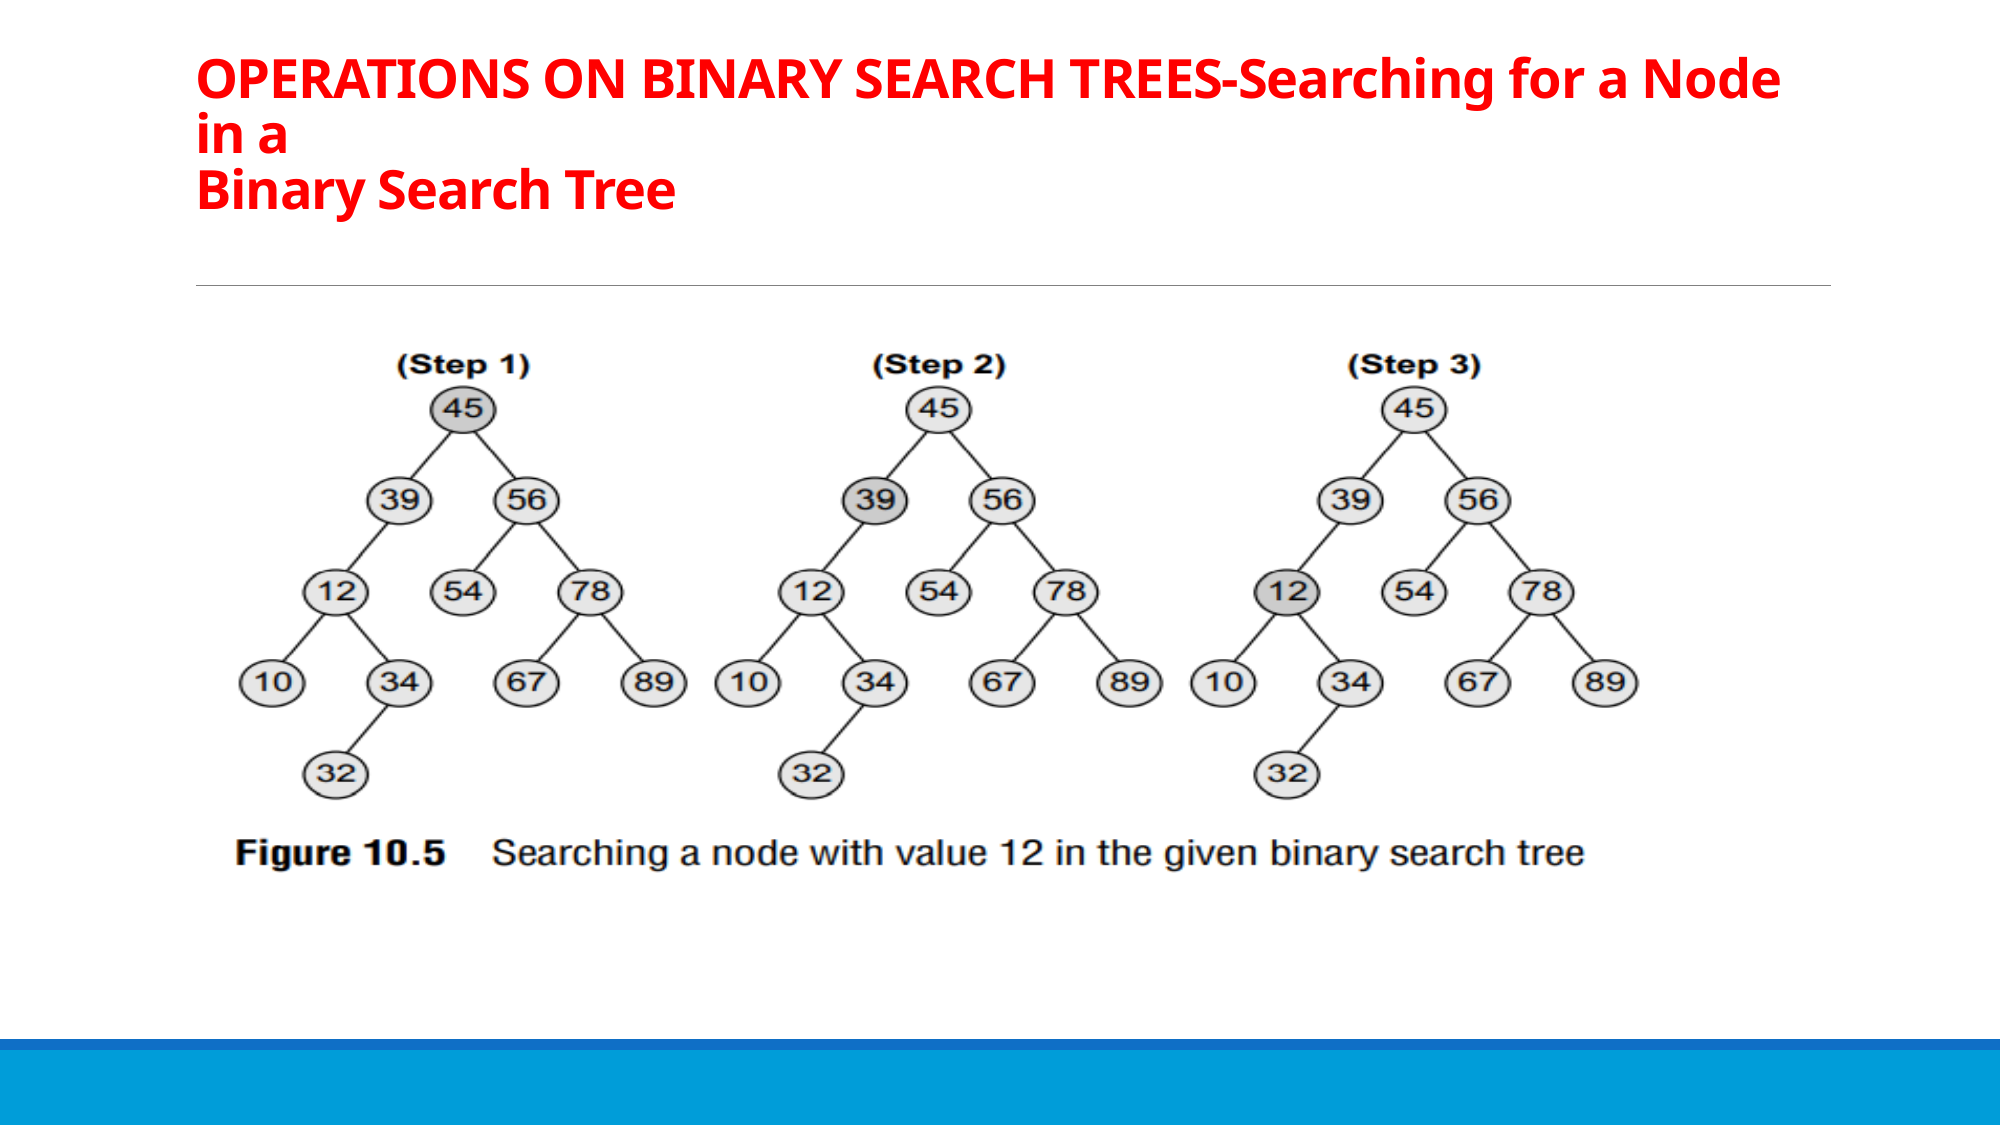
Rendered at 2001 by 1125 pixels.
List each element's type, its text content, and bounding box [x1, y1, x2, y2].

title OPERATIONS ON BINARY SEARCH TREES-Searching for a Node in a Binary Search Tree [180, 47, 1830, 228]
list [99, 301, 1690, 898]
